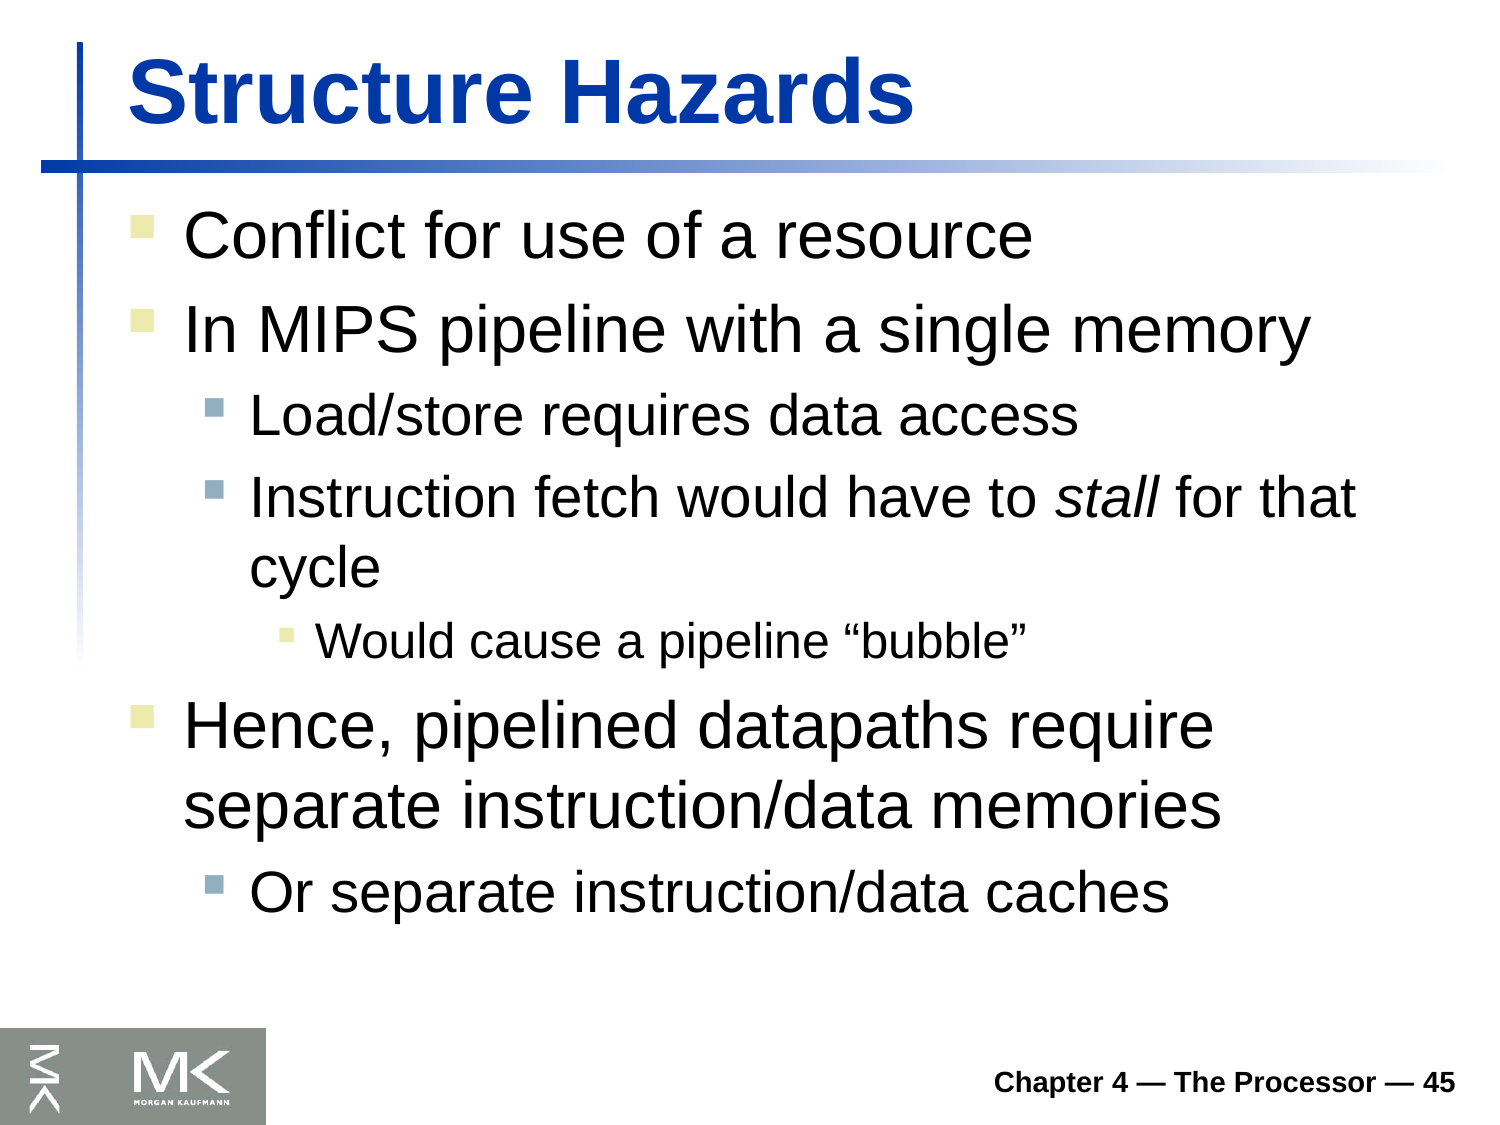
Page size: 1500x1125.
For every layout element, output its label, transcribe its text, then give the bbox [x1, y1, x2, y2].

title Structure Hazards [112, 23, 1468, 149]
list Conflict for use of a resource In MIPS pipeline with a single memory Load/store requires data access Instruction fetch would have to stall for that cycle Would cause a pipeline “bubble” Hence, pipelined datapaths require separate instruction/data memories Or separate instruction/data caches [112, 184, 1469, 1024]
footer Chapter 4 — The Processor — 45 [277, 1046, 1471, 1106]
picture [0, 1028, 266, 1125]
